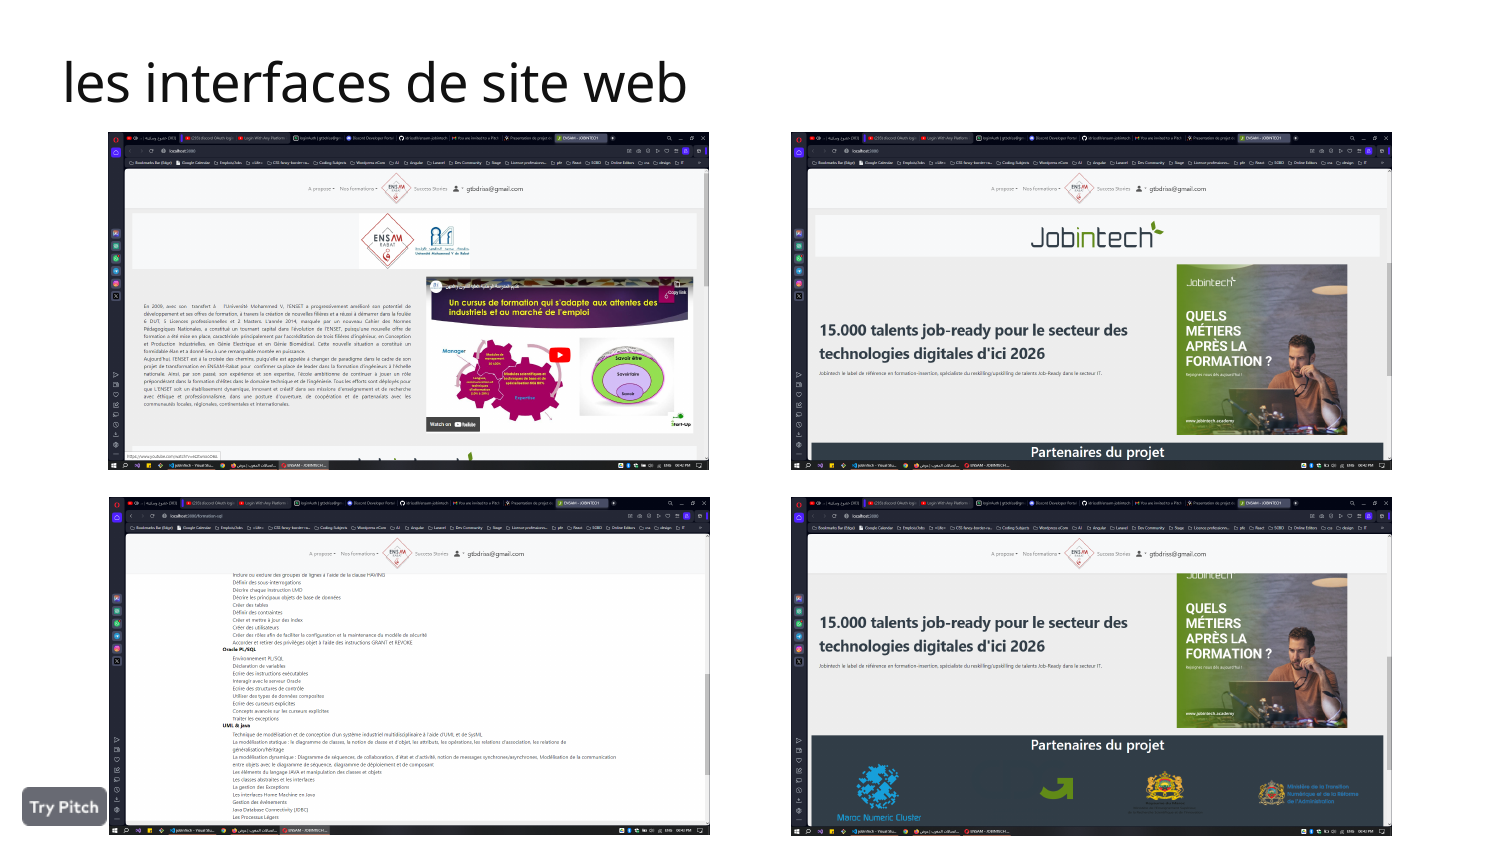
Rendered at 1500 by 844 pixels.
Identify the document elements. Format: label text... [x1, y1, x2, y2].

picture [791, 132, 1392, 470]
picture [109, 497, 710, 835]
picture [108, 132, 709, 470]
picture [791, 497, 1392, 836]
picture [22, 787, 107, 826]
text_box les interfaces de site web [62, 42, 963, 114]
